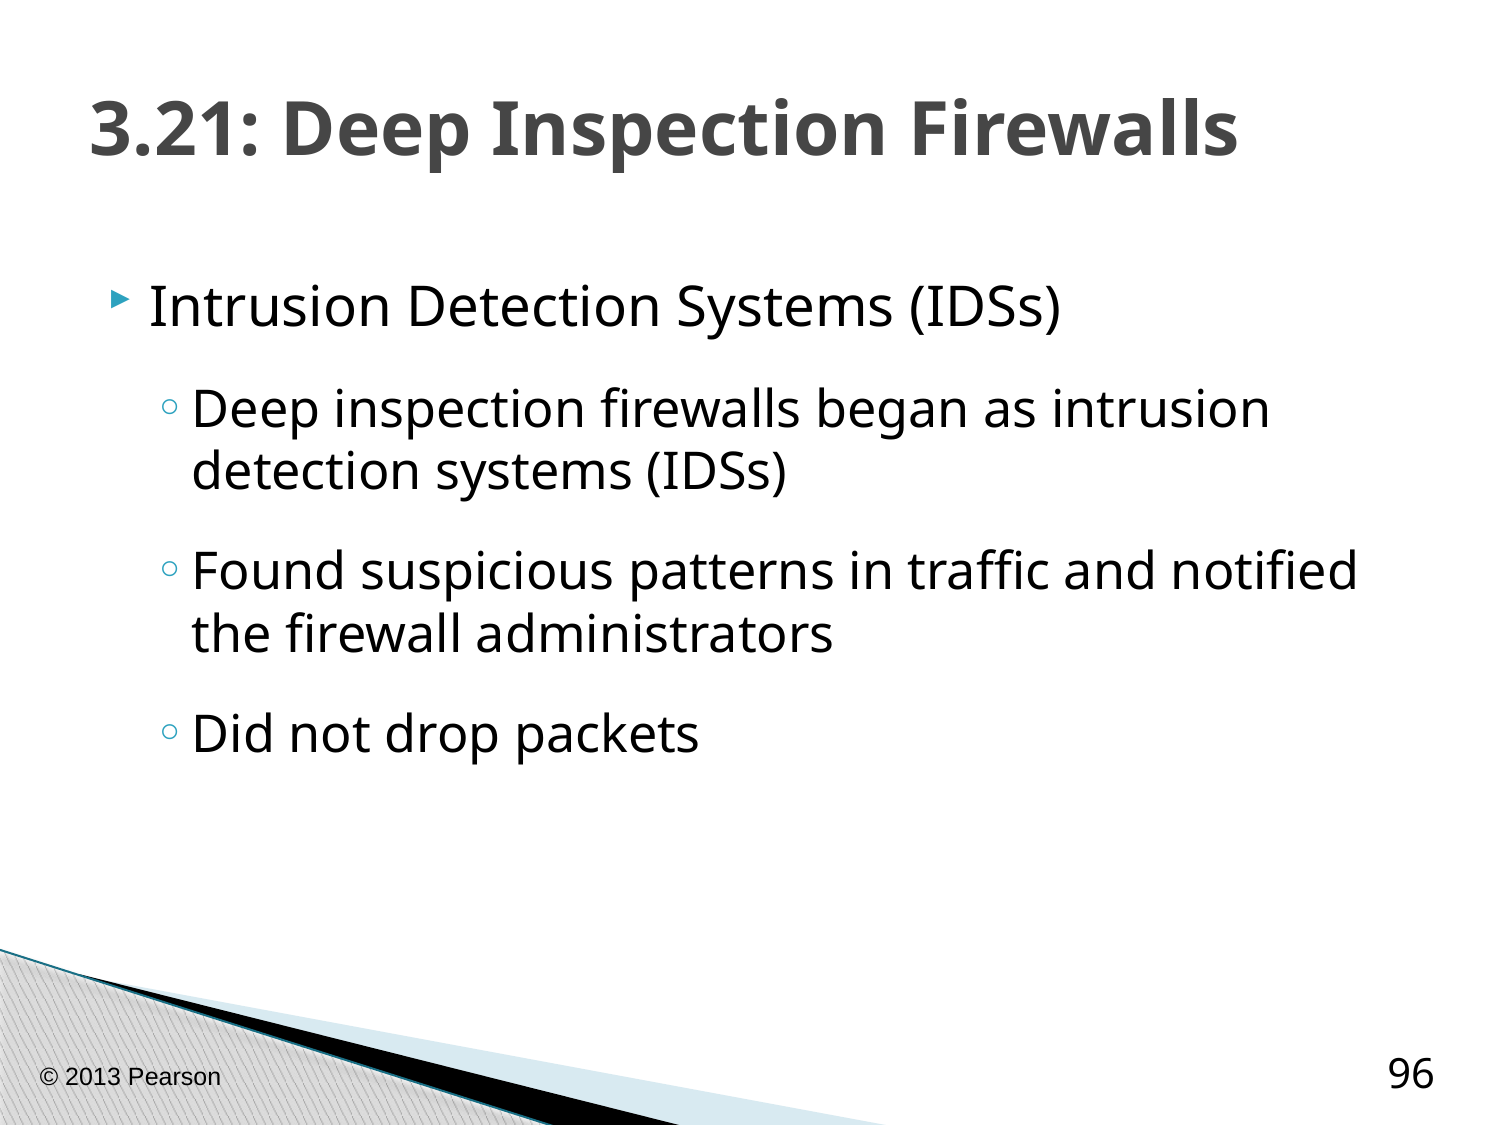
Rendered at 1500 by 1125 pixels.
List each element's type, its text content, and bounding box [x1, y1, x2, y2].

slide_number 96 [1325, 1051, 1450, 1112]
footer © 2013 Pearson [24, 1050, 238, 1098]
list Intrusion Detection Systems (IDSs) Deep inspection firewalls began as intrusion detection systems (IDSs) Found suspicious patterns in traffic and notified the firewall administrators Did not drop packets [74, 262, 1426, 1013]
title 3.21: Deep Inspection Firewalls [75, 50, 1425, 200]
